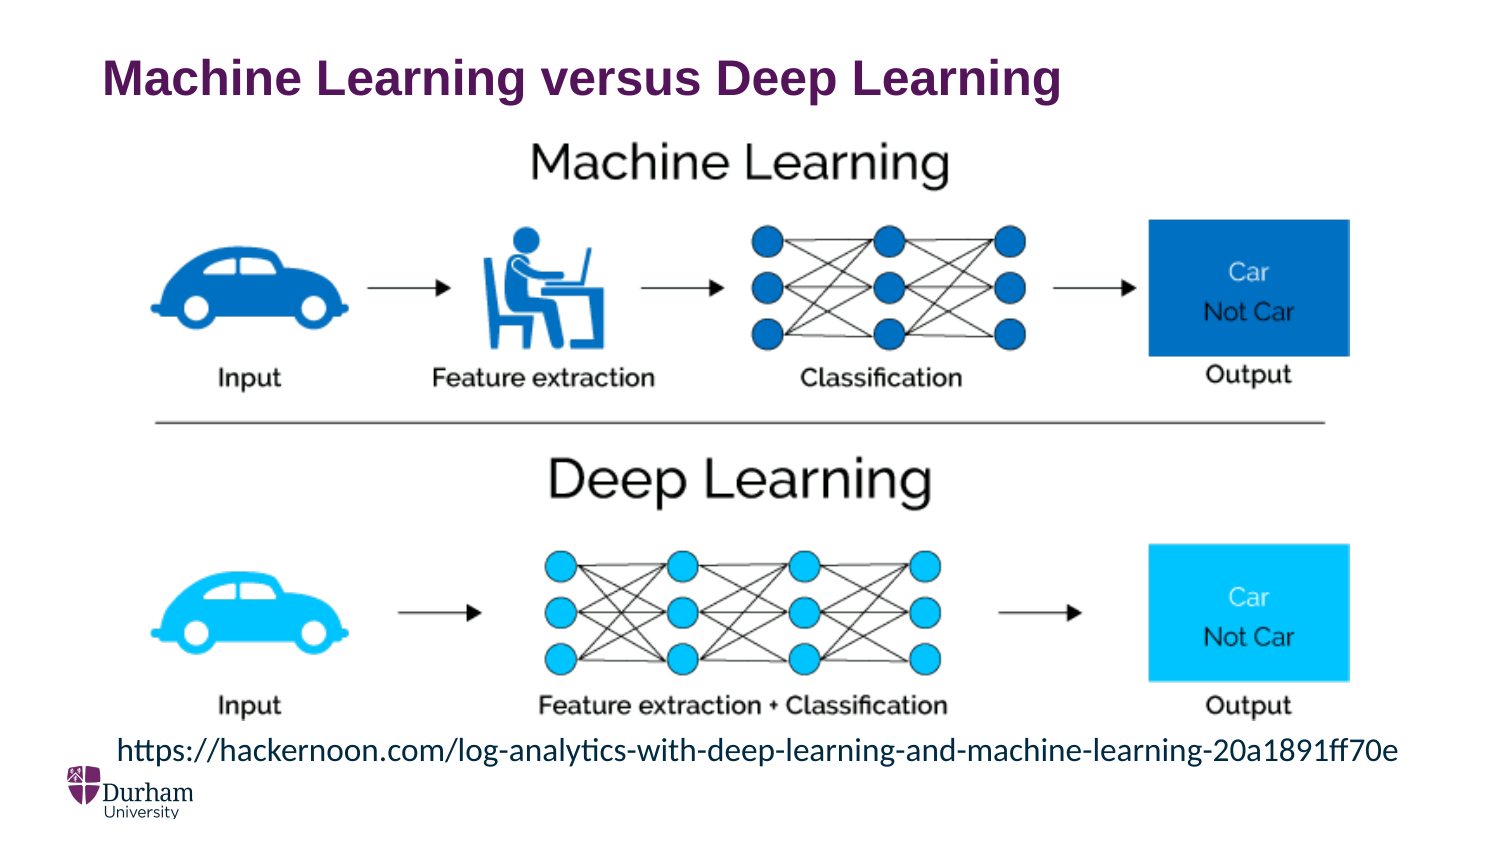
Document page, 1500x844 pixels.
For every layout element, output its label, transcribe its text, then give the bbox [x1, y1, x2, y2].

text_box https://hackernoon.com/log-analytics-with-deep-learning-and-machine-learning-20a1891ff70e [101, 720, 1485, 775]
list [150, 135, 1350, 721]
title Machine Learning versus Deep Learning [101, 45, 1399, 187]
